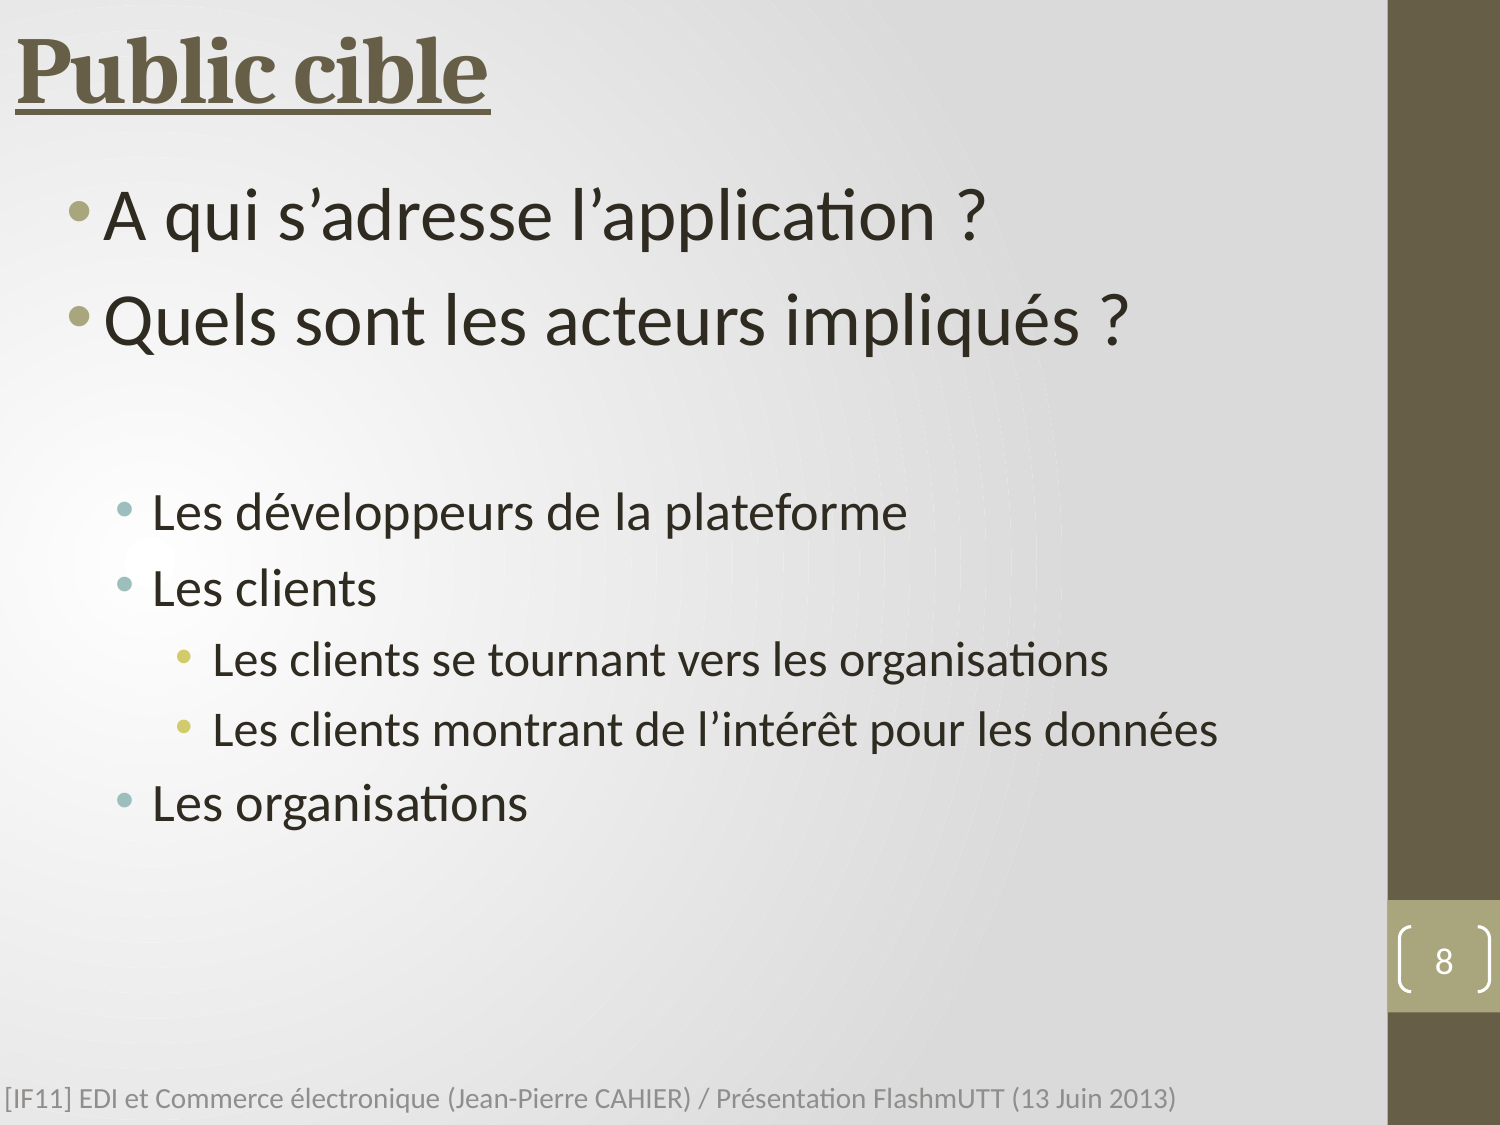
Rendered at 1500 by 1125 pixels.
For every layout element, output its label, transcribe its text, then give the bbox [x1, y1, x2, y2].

slide_number 8 [1397, 925, 1492, 994]
text_box A qui s’adresse l’application ? Quels sont les acteurs impliqués ? Les développeurs de la plateforme Les clients Les clients se tournant vers les organisations Les clients montrant de l’intérêt pour les données Les organisations [32, 157, 1357, 1086]
text_box [IF11] EDI et Commerce électronique (Jean-Pierre CAHIER) / Présentation FlashmUTT (13 Juin 2013) [0, 1071, 1324, 1125]
title Public cible [0, 0, 1388, 130]
